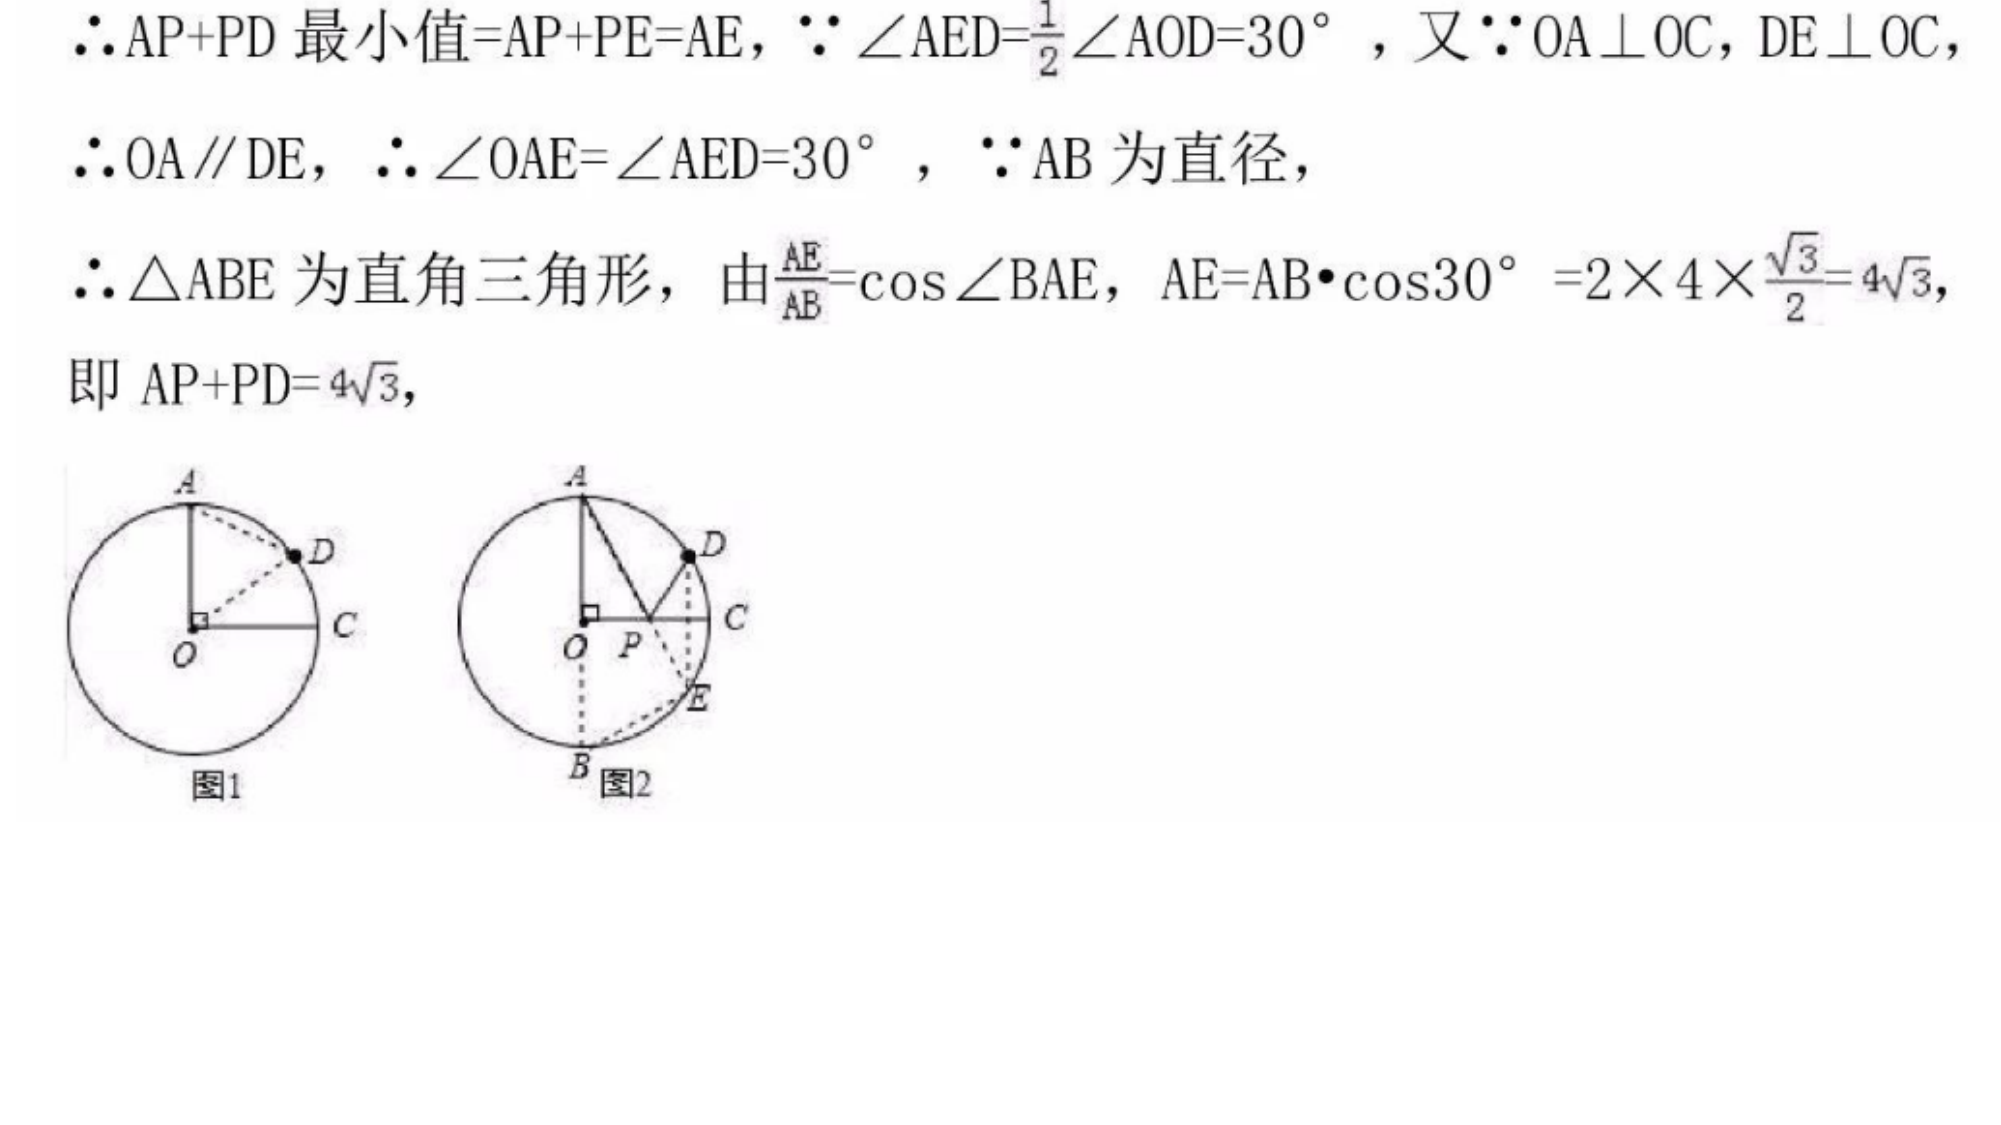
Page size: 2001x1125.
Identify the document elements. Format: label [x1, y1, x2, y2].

picture [0, 0, 2000, 822]
